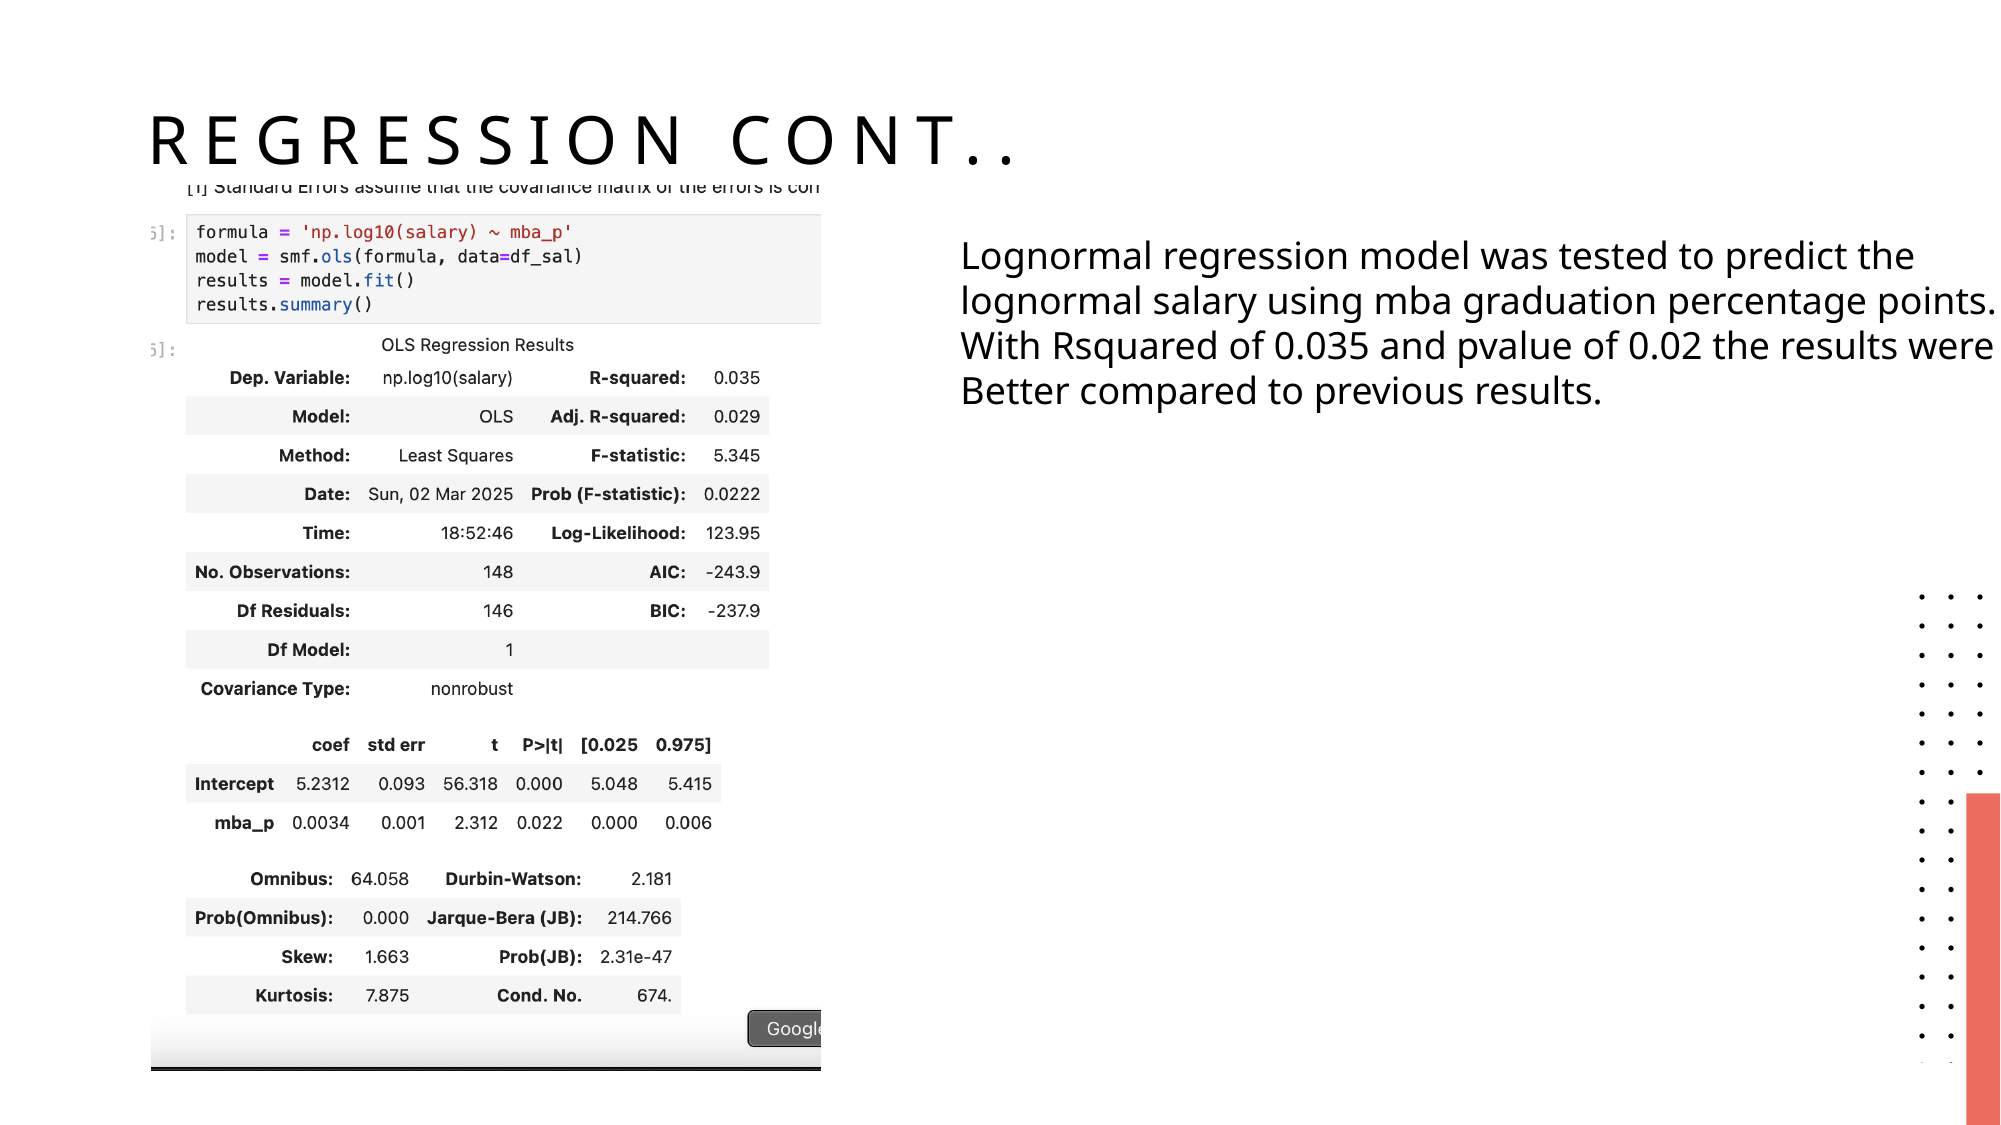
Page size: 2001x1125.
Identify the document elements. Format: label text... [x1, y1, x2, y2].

title Regression Cont.. [132, 59, 1832, 186]
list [151, 185, 821, 1071]
text_box Lognormal regression model was tested to predict the lognormal salary using mba graduation percentage points. With Rsquared of 0.035 and pvalue of 0.02 the results were Better compared to previous results. [945, 224, 2000, 420]
picture [1907, 582, 1994, 1064]
